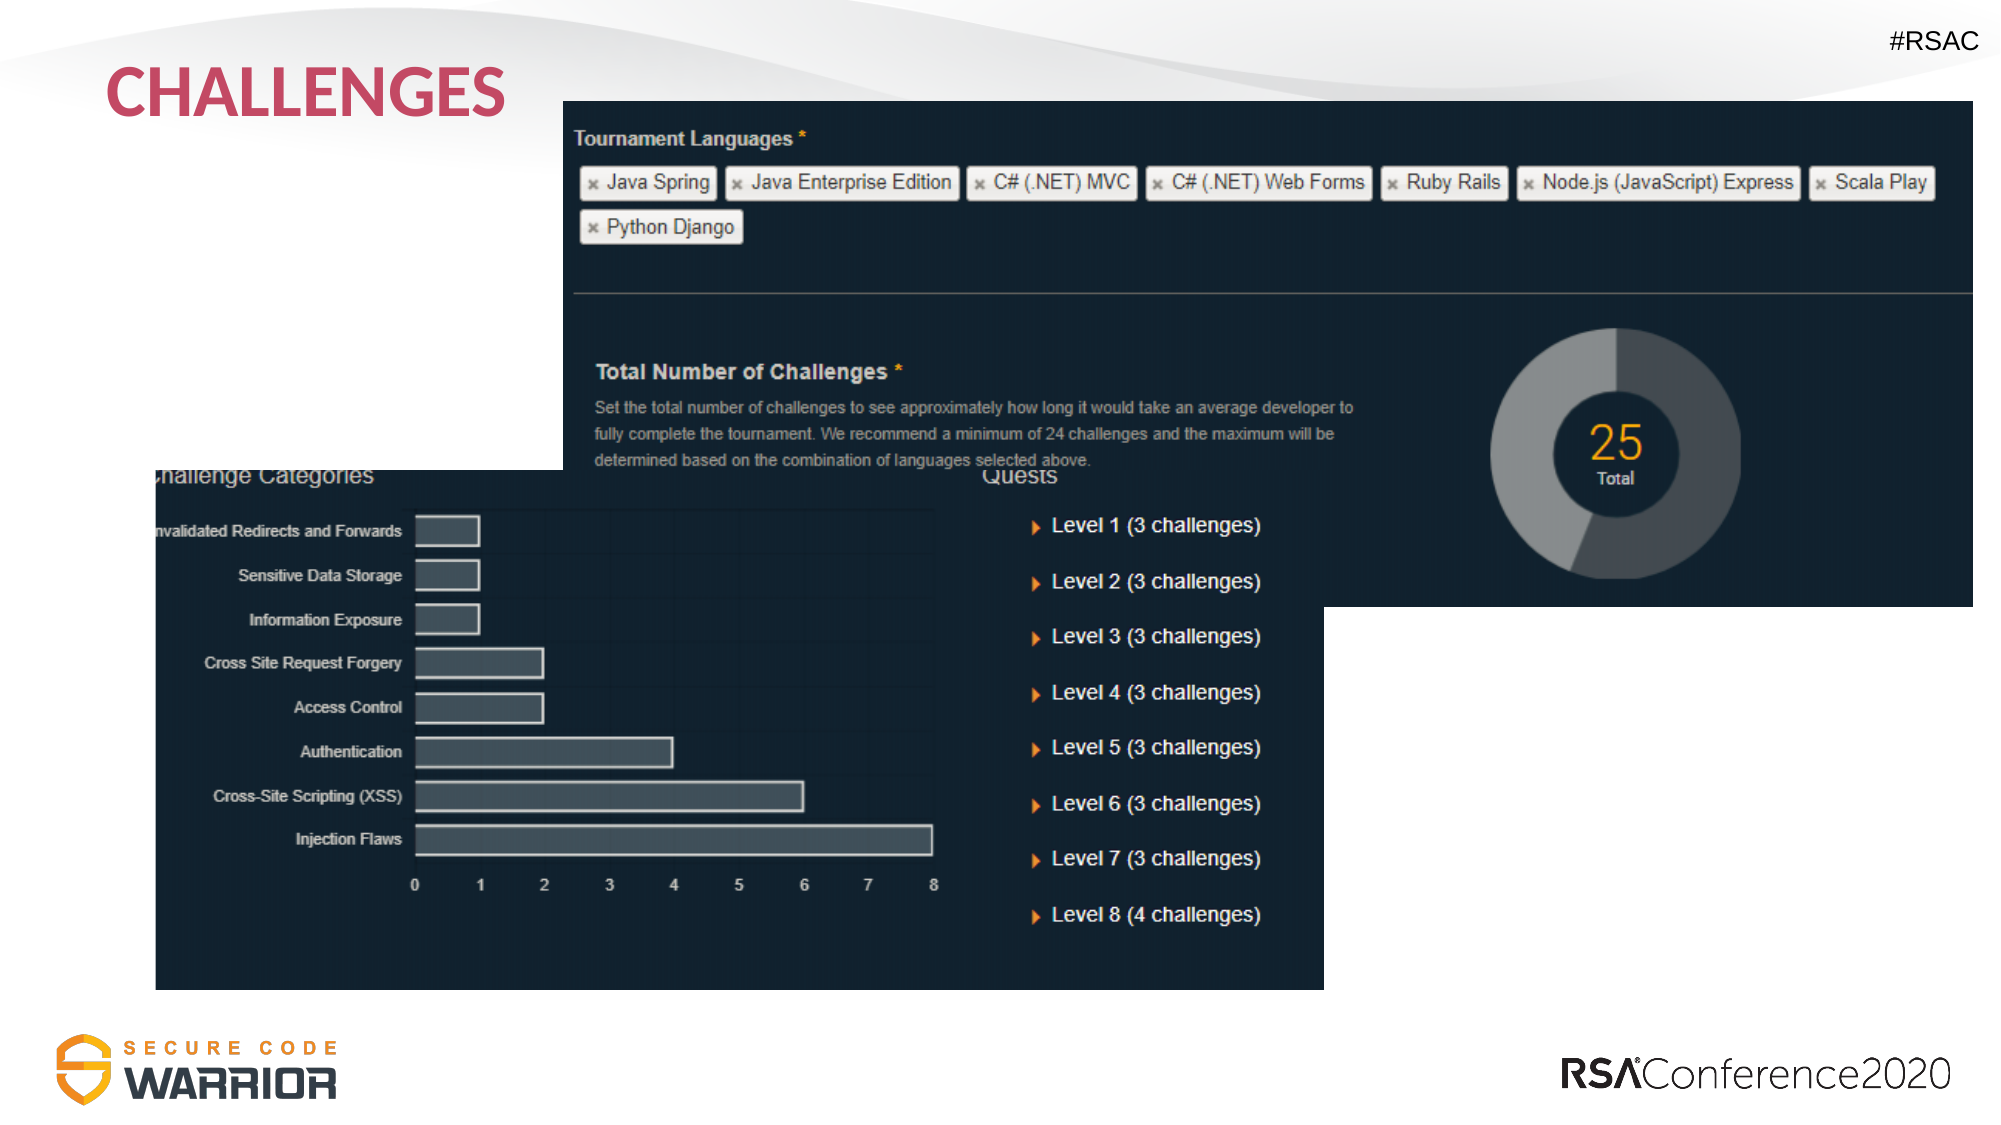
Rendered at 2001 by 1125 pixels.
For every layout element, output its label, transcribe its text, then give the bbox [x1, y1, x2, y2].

title CHALLENGES [106, 72, 1875, 194]
picture [0, 0, 2001, 1125]
